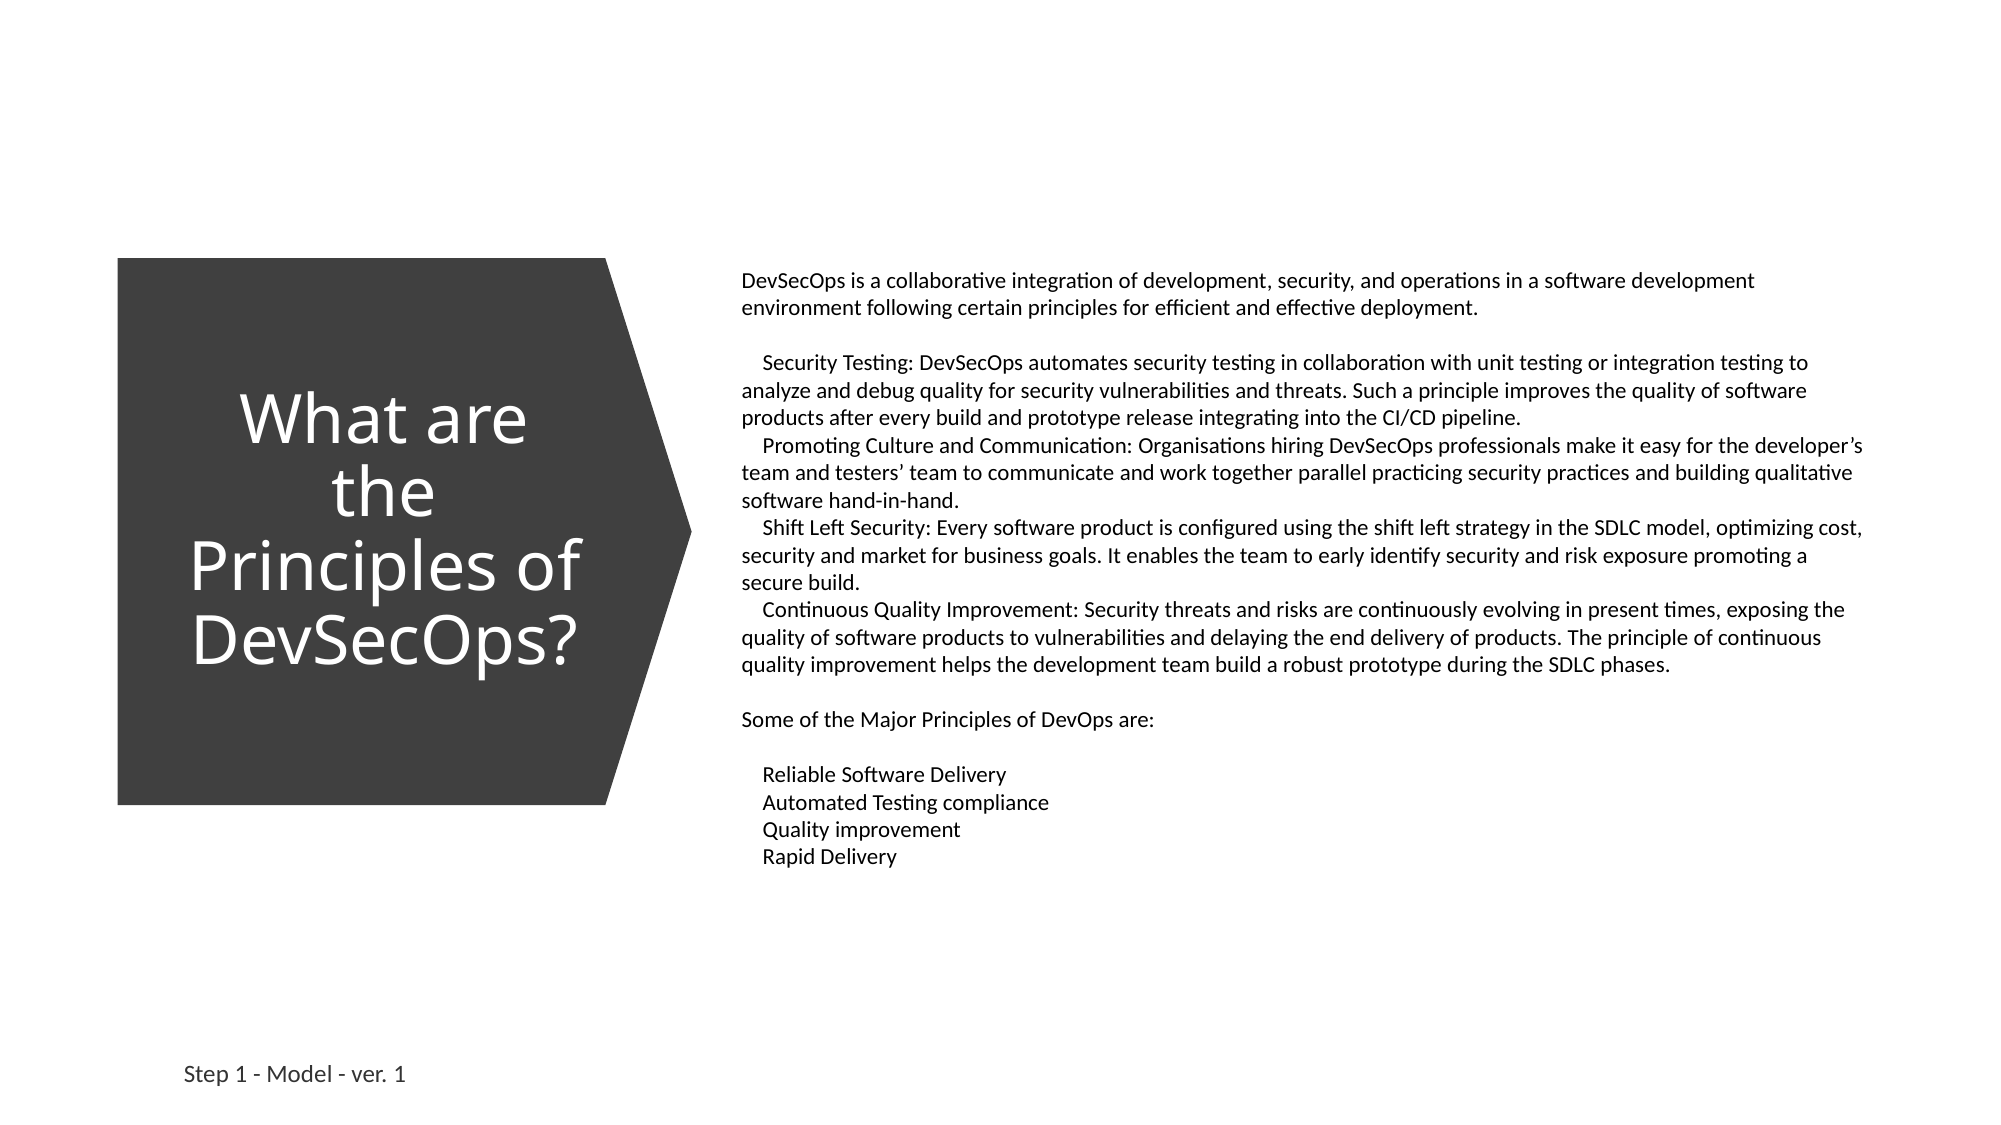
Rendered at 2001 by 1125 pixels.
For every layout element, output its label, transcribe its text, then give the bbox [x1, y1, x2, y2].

title What are the Principles of DevSecOps? [168, 322, 601, 741]
footer Step 1 - Model - ver. 1 [168, 1042, 1188, 1103]
text_box DevSecOps is a collaborative integration of development, security, and operations in a software development environment following certain principles for efficient and effective deployment. Security Testing: DevSecOps automates security testing in collaboration with unit testing or integration testing to analyze and debug quality for security vulnerabilities and threats. Such a principle improves the quality of software products after every build and prototype release integrating into the CI/CD pipeline. Promoting Culture and Communication: Organisations hiring DevSecOps professionals make it easy for the developer’s team and testers’ team to communicate and work together parallel practicing security practices and building qualitative software hand-in-hand. Shift Left Security: Every software product is configured using the shift left strategy in the SDLC model, optimizing cost, security and market for business goals. It enables the team to early identify security and risk exposure promoting a secure build. Continuous Quality Improvement: Security threats and risks are continuously evolving in present times, exposing the quality of software products to vulnerabilities and delaying the end delivery of products. The principle of continuous quality improvement helps the development team build a robust prototype during the SDLC phases. Some of the Major Principles of DevOps are: Reliable Software Delivery Automated Testing compliance Quality improvement Rapid Delivery [726, 258, 1890, 877]
text_box [116, 257, 693, 807]
